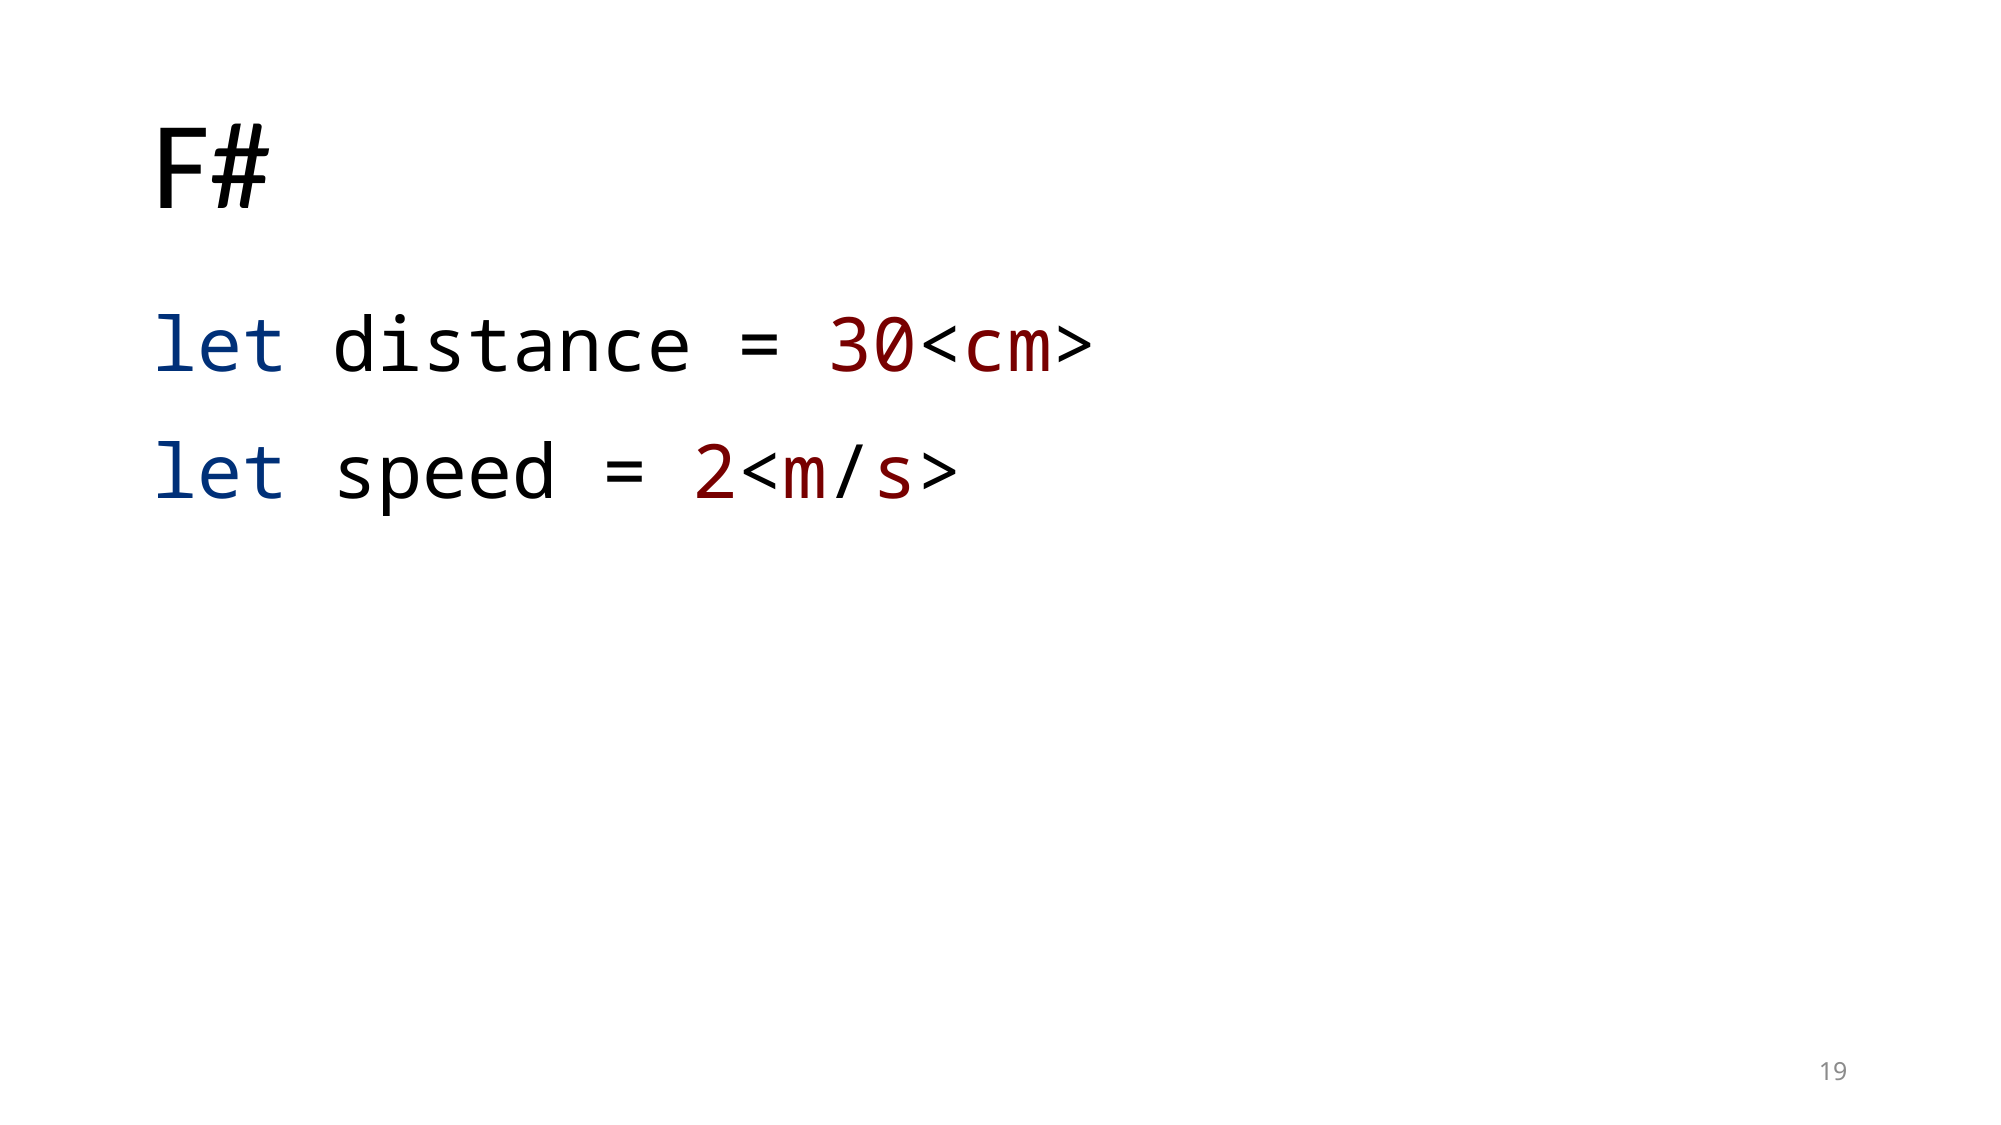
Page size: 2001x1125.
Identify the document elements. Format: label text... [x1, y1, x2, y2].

title F# [137, 59, 1863, 278]
slide_number 19 [1412, 1042, 1863, 1103]
list let distance = 30<cm> let speed = 2<m/s> [137, 299, 1863, 1014]
